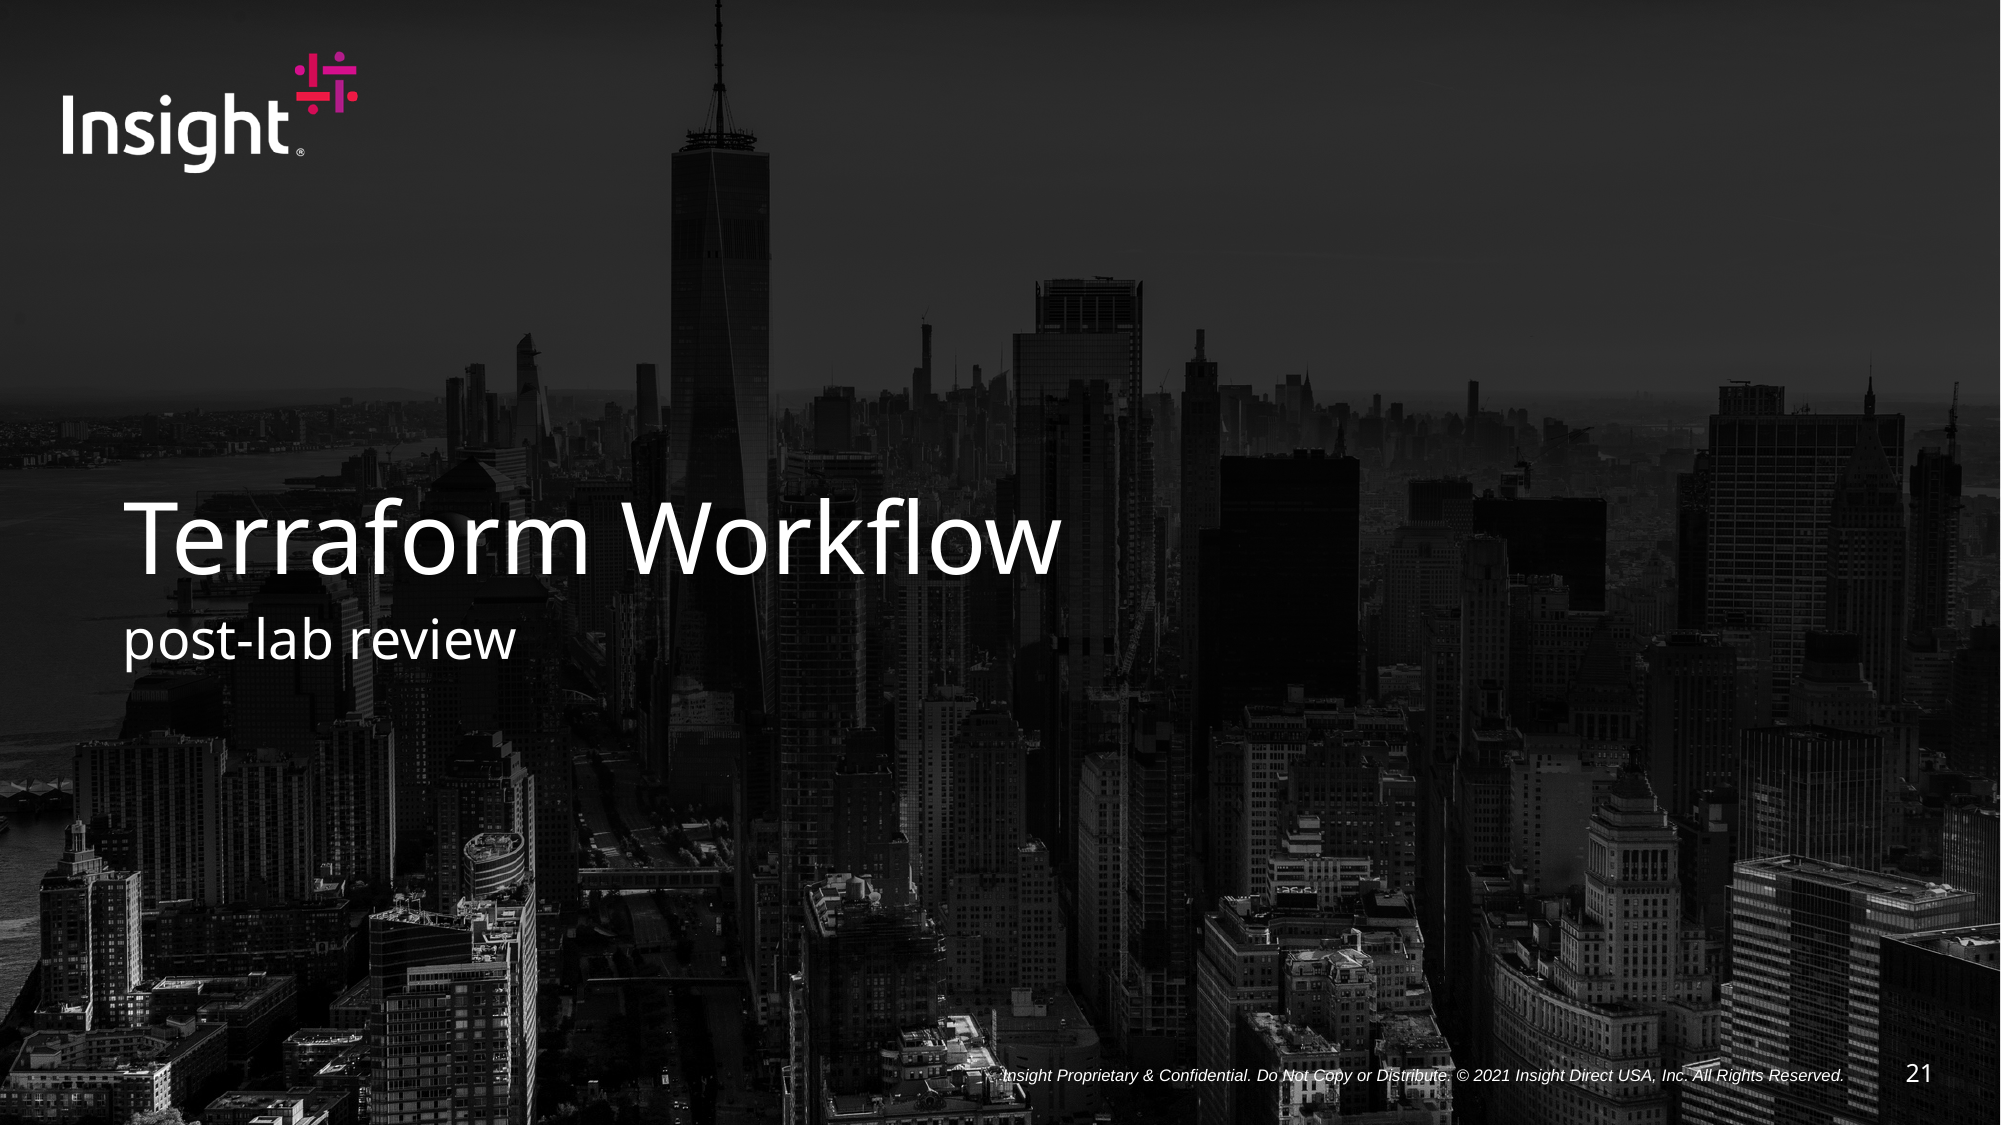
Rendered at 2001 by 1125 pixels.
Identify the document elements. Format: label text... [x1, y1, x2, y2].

subtitle post-lab review [107, 604, 1981, 722]
picture [0, 0, 2001, 1125]
title Terraform Workflow [108, 450, 1982, 604]
